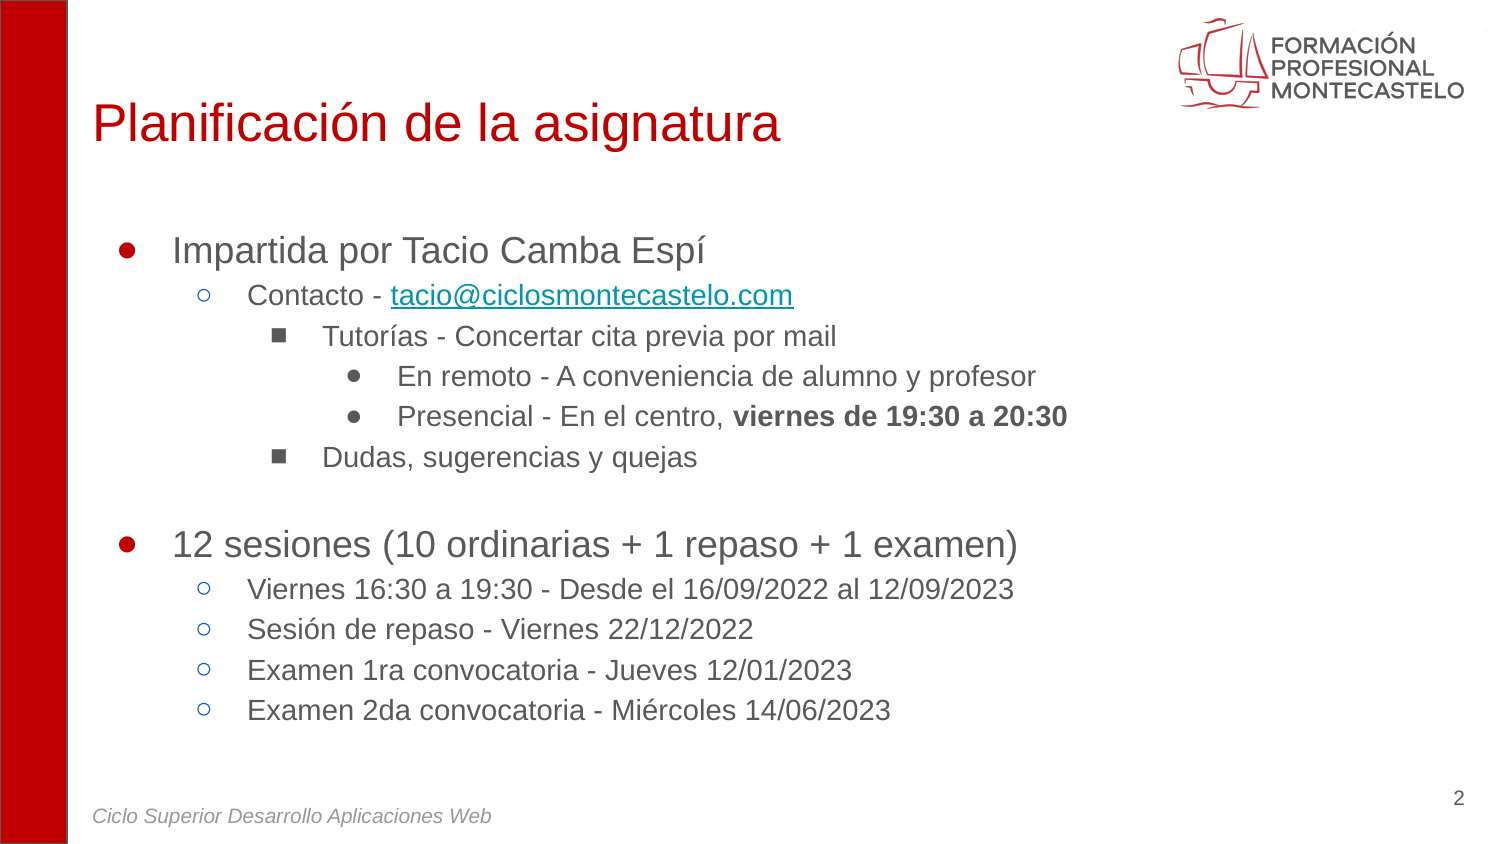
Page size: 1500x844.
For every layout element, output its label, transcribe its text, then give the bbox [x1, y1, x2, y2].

picture [1161, 16, 1500, 111]
list Impartida por Tacio Camba Espí Contacto - tacio@ciclosmontecastelo.com Tutorías - Concertar cita previa por mail En remoto - A conveniencia de alumno y profesor Presencial - En el centro, viernes de 19:30 a 20:30 Dudas, sugerencias y quejas 12 sesiones (10 ordinarias + 1 repaso + 1 examen) Viernes 16:30 a 19:30 - Desde el 16/09/2022 al 12/09/2023 Sesión de repaso - Viernes 22/12/2022 Examen 1ra convocatoria - Jueves 12/01/2023 Examen 2da convocatoria - Miércoles 14/06/2023 [82, 204, 1480, 765]
title Planificación de la asignatura [77, 72, 1449, 167]
slide_number ‹#› [1389, 764, 1480, 830]
